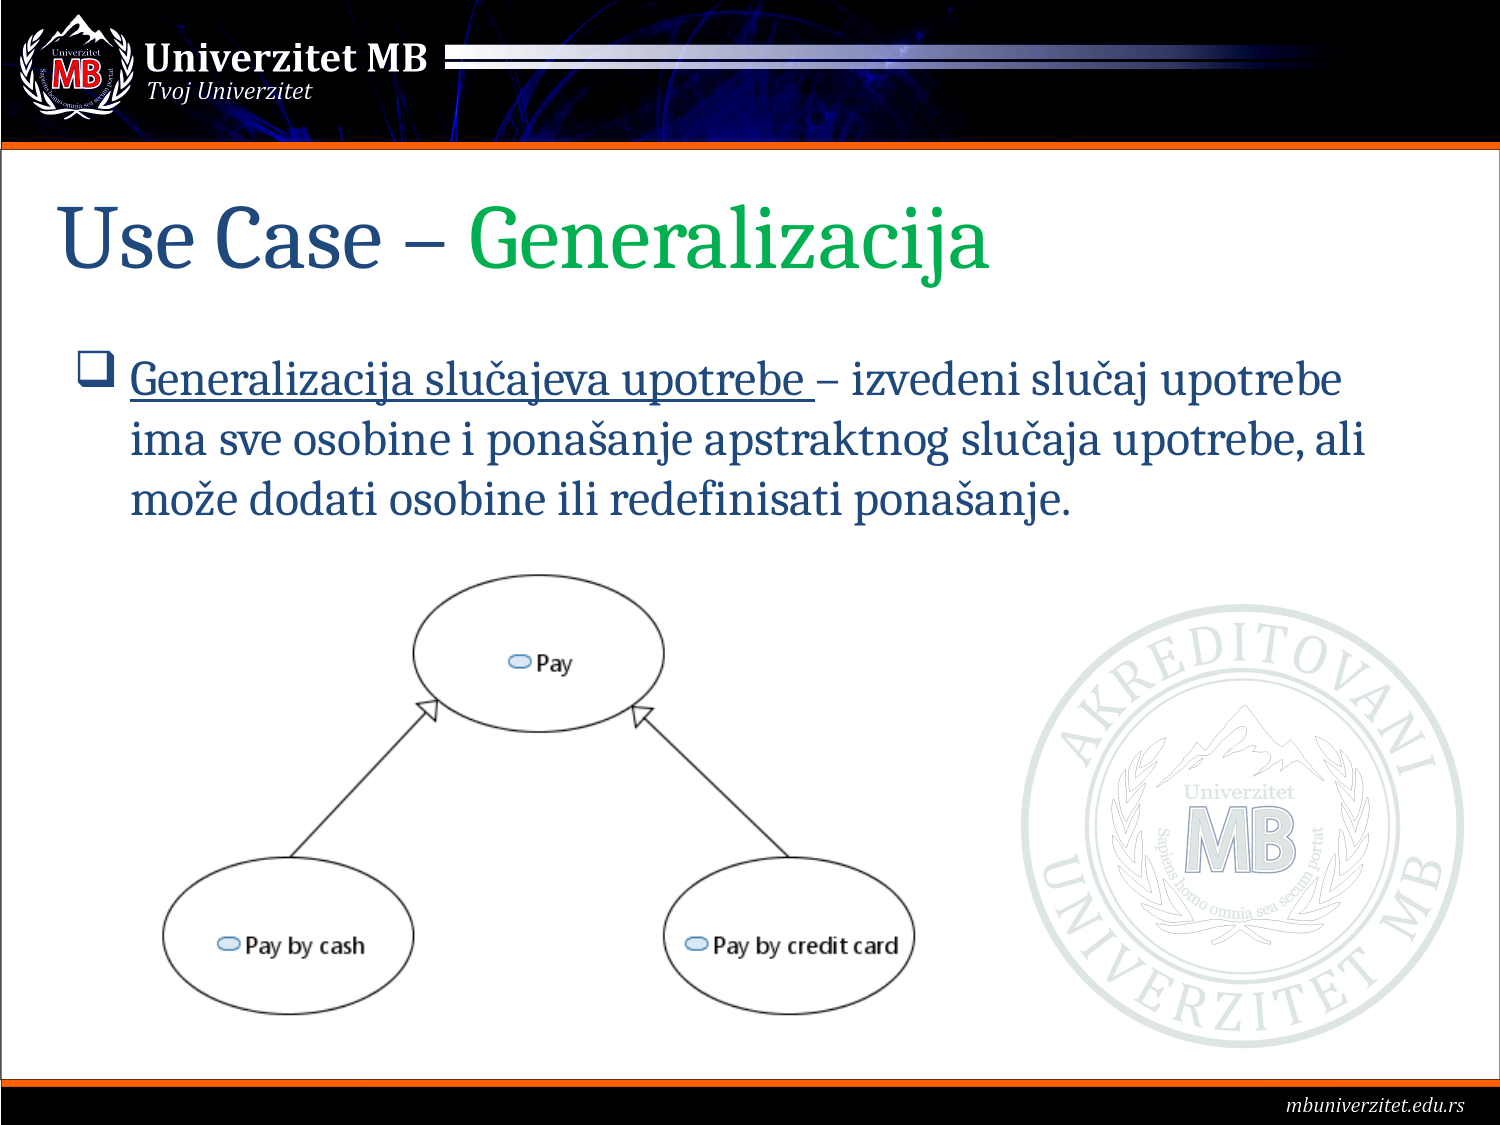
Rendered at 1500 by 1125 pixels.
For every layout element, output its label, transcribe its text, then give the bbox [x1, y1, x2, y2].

picture [0, 0, 1500, 1125]
title Use Case – Generalizacija [41, 160, 1500, 303]
subtitle Generalizacija slučajeva upotrebe – izvedeni slučaj upotrebe ima sve osobine i ponašanje apstraktnog slučaja upotrebe, ali može dodati osobine ili redefinisati ponašanje. [58, 338, 1442, 575]
